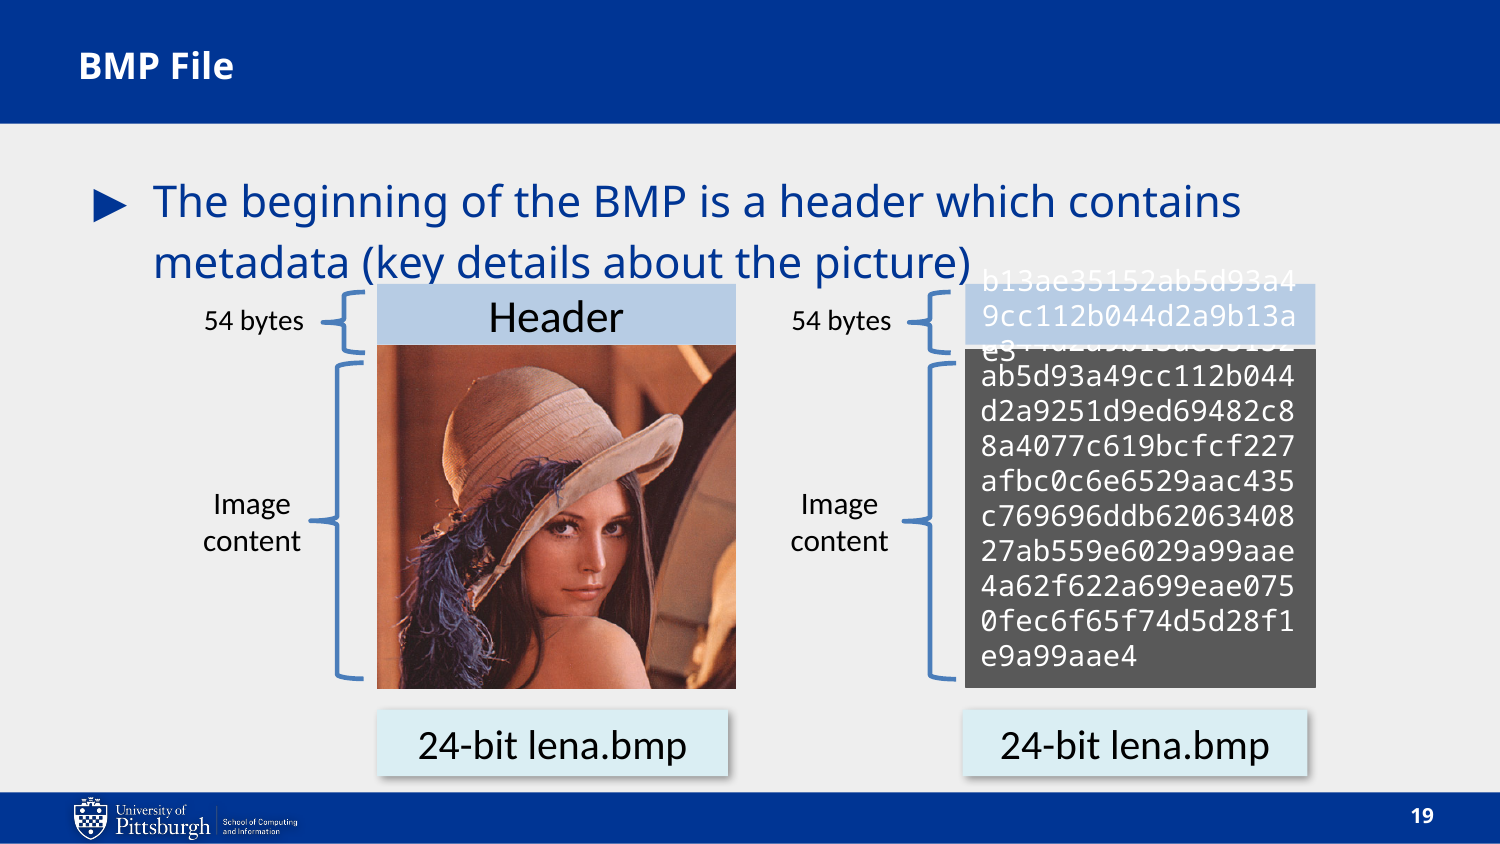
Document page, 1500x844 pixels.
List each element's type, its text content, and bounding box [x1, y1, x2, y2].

list The beginning of the BMP is a header which contains metadata (key details about the picture) [62, 151, 1438, 656]
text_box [763, 283, 1316, 778]
title BMP File [62, 26, 1449, 102]
picture [74, 797, 310, 840]
slide_number 19 [1358, 791, 1449, 843]
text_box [174, 283, 737, 778]
